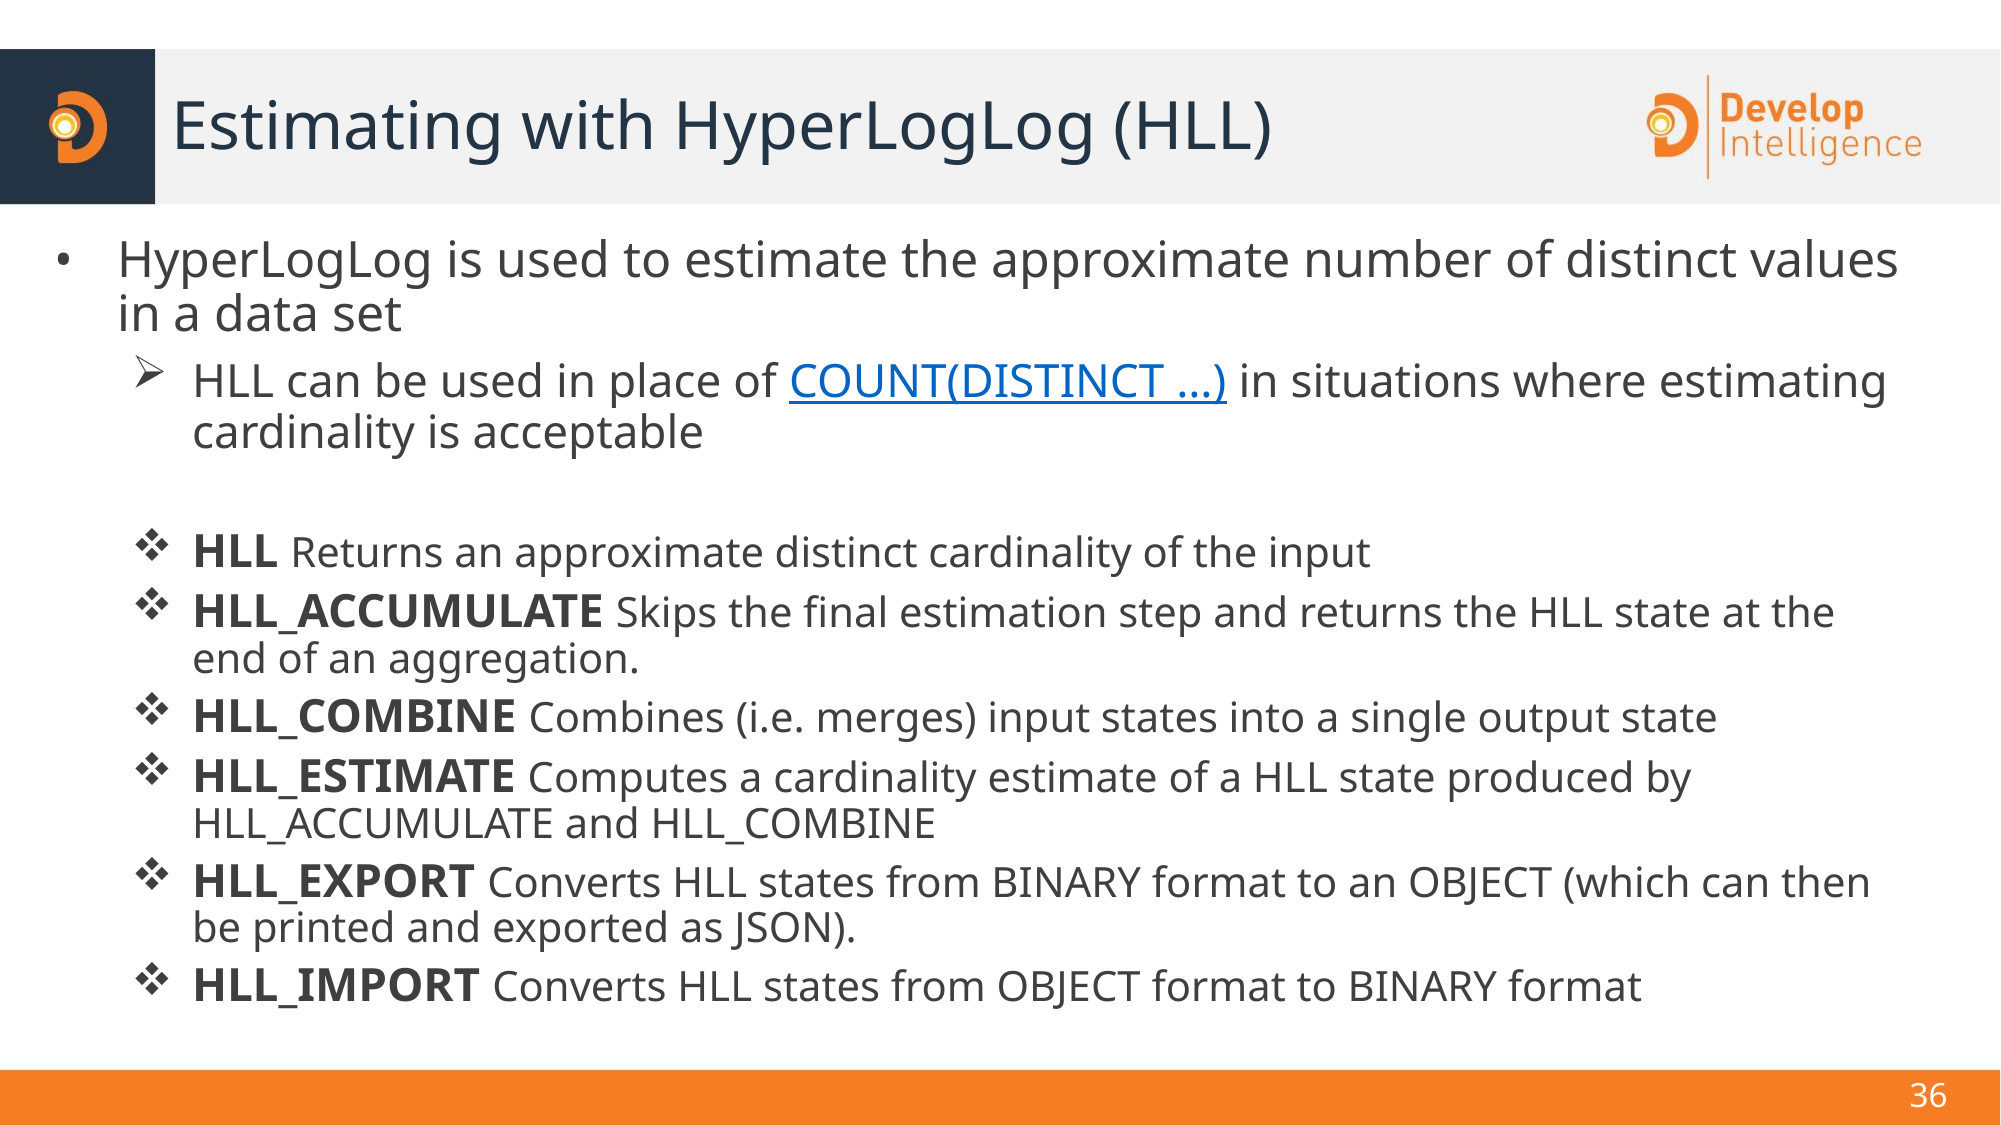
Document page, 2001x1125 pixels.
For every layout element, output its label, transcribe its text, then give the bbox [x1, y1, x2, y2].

list HyperLogLog is used to estimate the approximate number of distinct values in a data set HLL can be used in place of COUNT(DISTINCT …) in situations where estimating cardinality is acceptable HLL Returns an approximate distinct cardinality of the input HLL_ACCUMULATE Skips the final estimation step and returns the HLL state at the end of an aggregation. HLL_COMBINE Combines (i.e. merges) input states into a single output state HLL_ESTIMATE Computes a cardinality estimate of a HLL state produced by HLL_ACCUMULATE and HLL_COMBINE HLL_EXPORT Converts HLL states from BINARY format to an OBJECT (which can then be printed and exported as JSON). HLL_IMPORT Converts HLL states from OBJECT format to BINARY format [27, 226, 1929, 994]
slide_number 36 [1860, 1072, 1998, 1122]
title Estimating with HyperLogLog (HLL) [156, 53, 1999, 203]
picture [0, 0, 2001, 1125]
